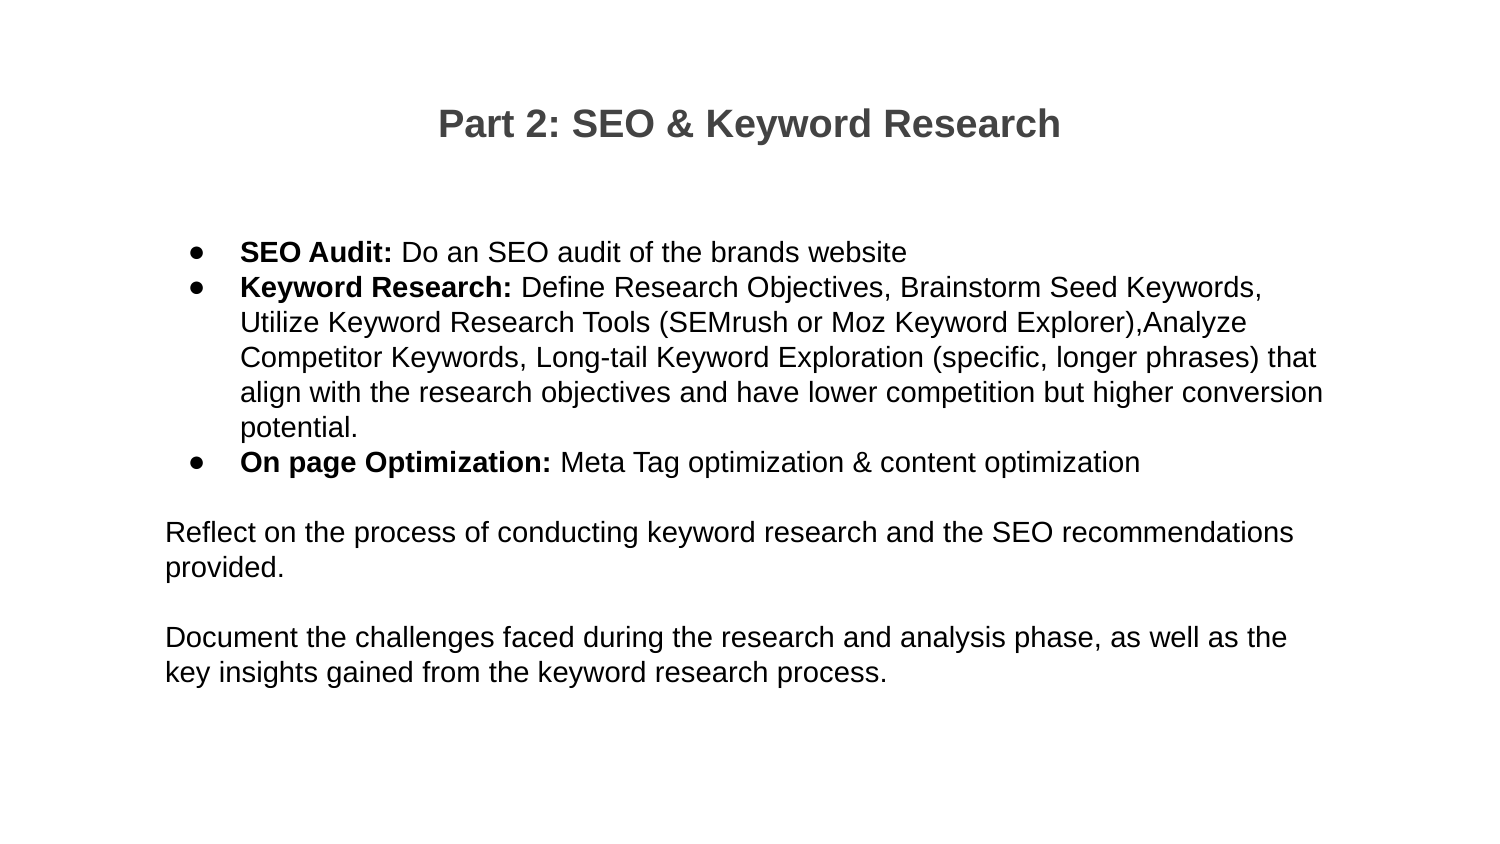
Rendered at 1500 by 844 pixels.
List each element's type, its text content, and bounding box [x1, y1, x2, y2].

text_box Part 2: SEO & Keyword Research [125, 76, 1375, 161]
text_box SEO Audit: Do an SEO audit of the brands website Keyword Research: Define Research Objectives, Brainstorm Seed Keywords, Utilize Keyword Research Tools (SEMrush or Moz Keyword Explorer),Analyze Competitor Keywords, Long-tail Keyword Exploration (specific, longer phrases) that align with the research objectives and have lower competition but higher conversion potential. On page Optimization: Meta Tag optimization & content optimization Reflect on the process of conducting keyword research and the SEO recommendations provided. Document the challenges faced during the research and analysis phase, as well as the key insights gained from the keyword research process. [150, 218, 1350, 704]
